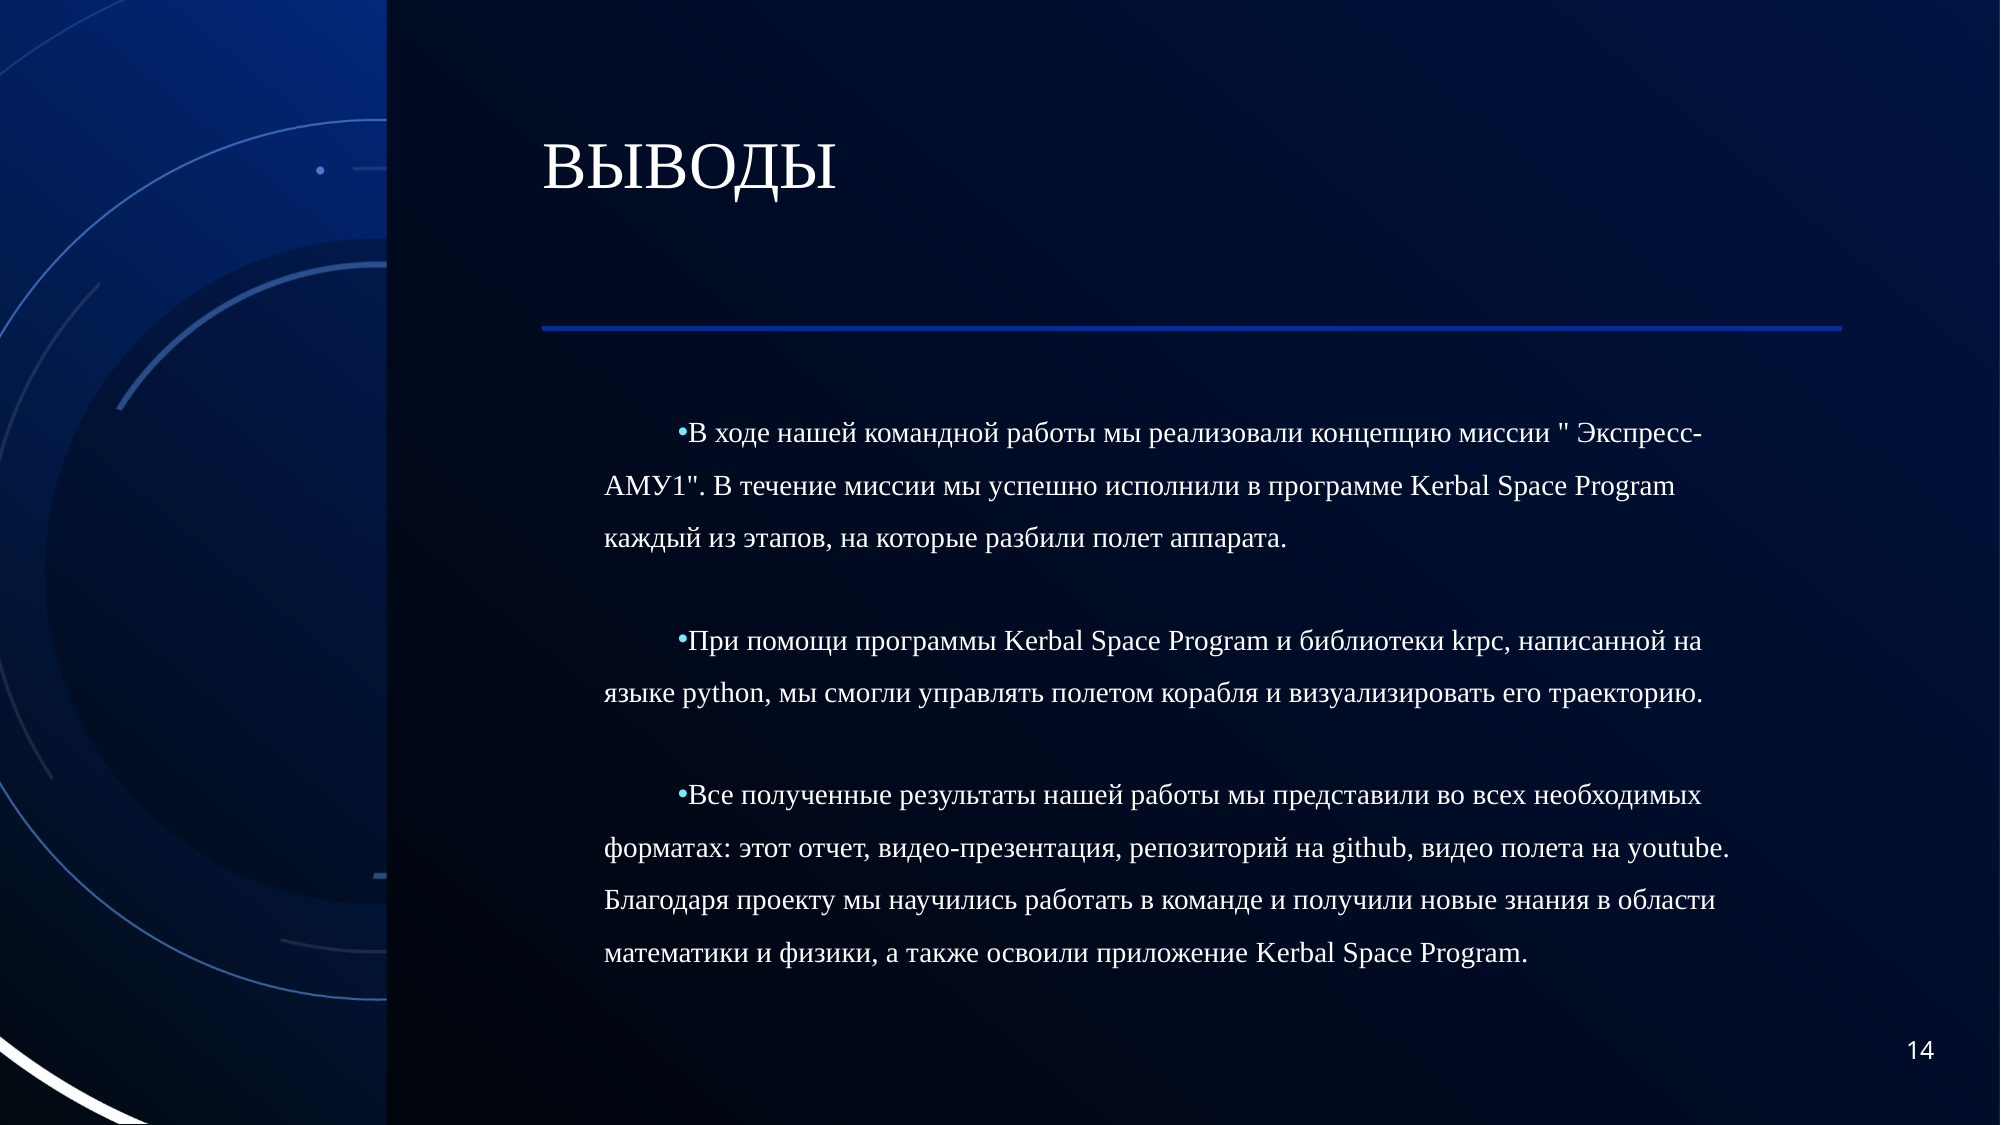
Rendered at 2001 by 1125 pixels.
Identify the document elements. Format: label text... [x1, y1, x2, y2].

title Выводы [542, 110, 1760, 291]
picture [0, 0, 387, 1124]
list В ходе нашей командной работы мы реализовали концепцию миссии " Экспресс-АМУ1". В течение миссии мы успешно исполнили в программе Kerbal Space Program каждый из этапов, на которые разбили полет аппарата. При помощи программы Kerbal Space Program и библиотеки krpc, написанной на языке python, мы смогли управлять полетом корабля и визуализировать его траекторию. Все полученные результаты нашей работы мы представили во всех необходимых форматах: этот отчет, видео-презентация, репозиторий на github, видео полета на youtube. Благодаря проекту мы научились работать в команде и получили новые знания в области математики и физики, а также освоили приложение Kerbal Space Program. [542, 388, 1760, 1082]
slide_number 14 [1499, 1021, 1950, 1082]
